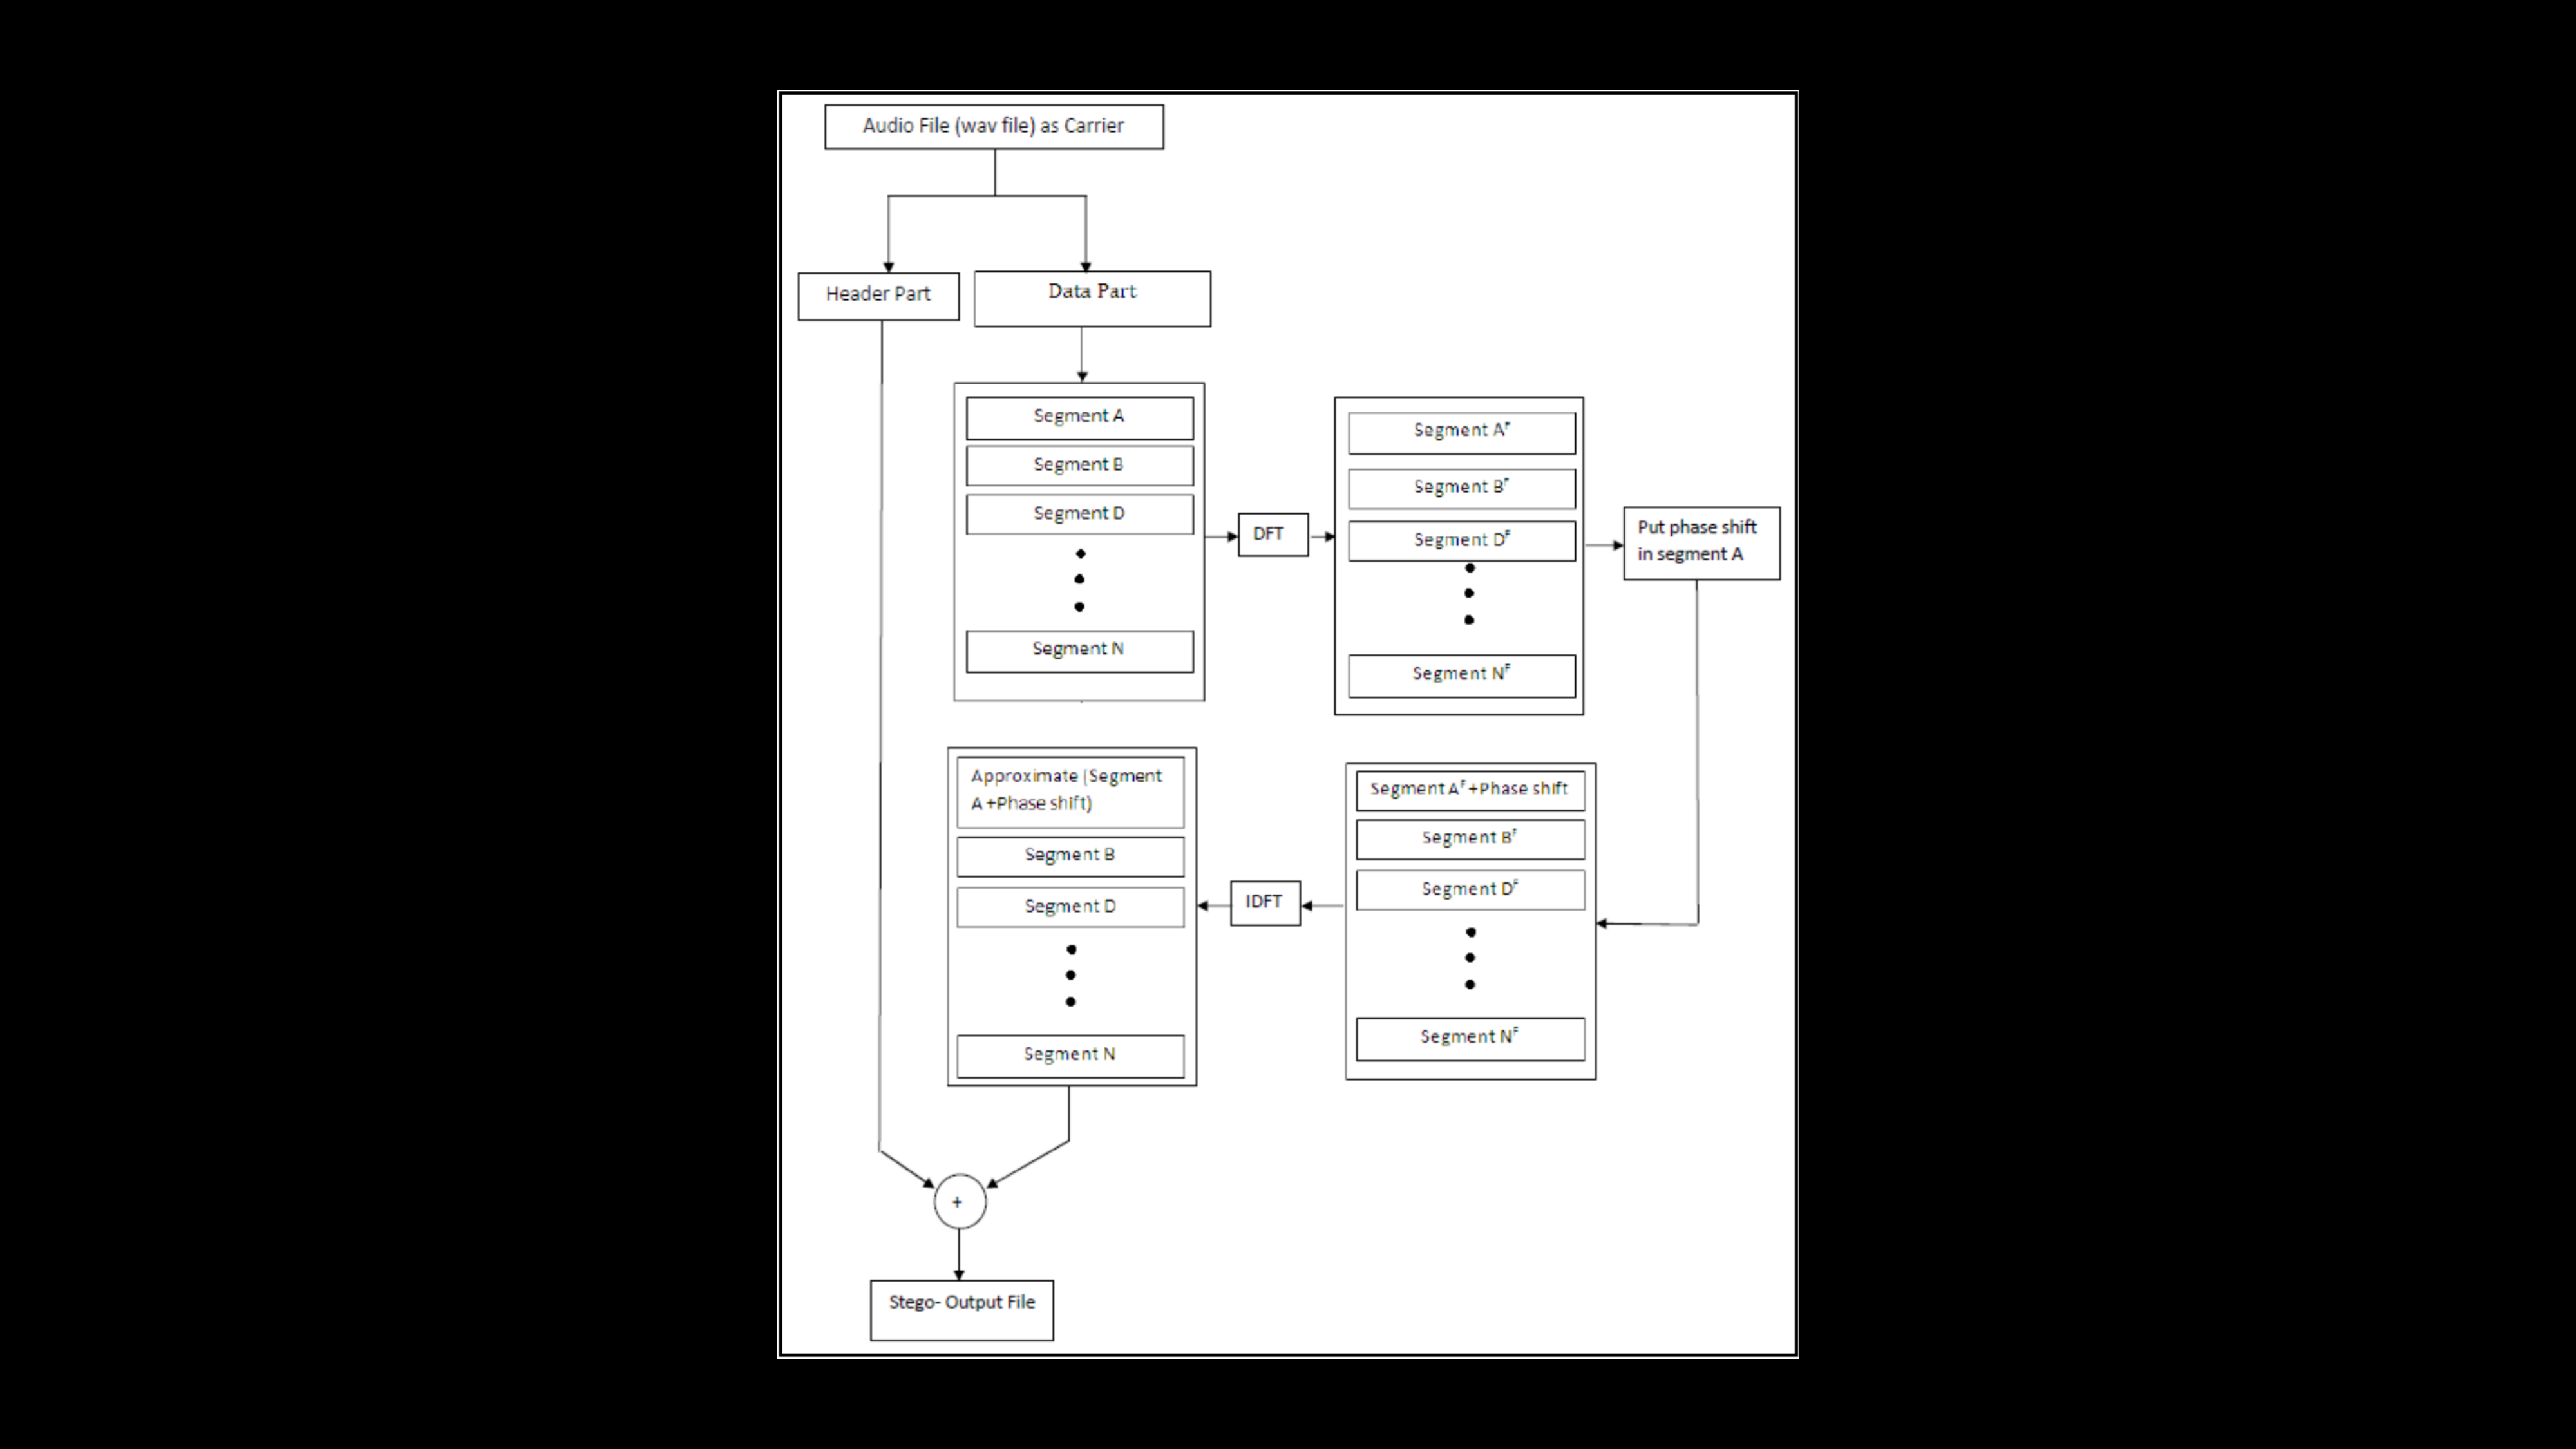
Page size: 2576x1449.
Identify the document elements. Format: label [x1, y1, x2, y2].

picture [777, 90, 1799, 1359]
